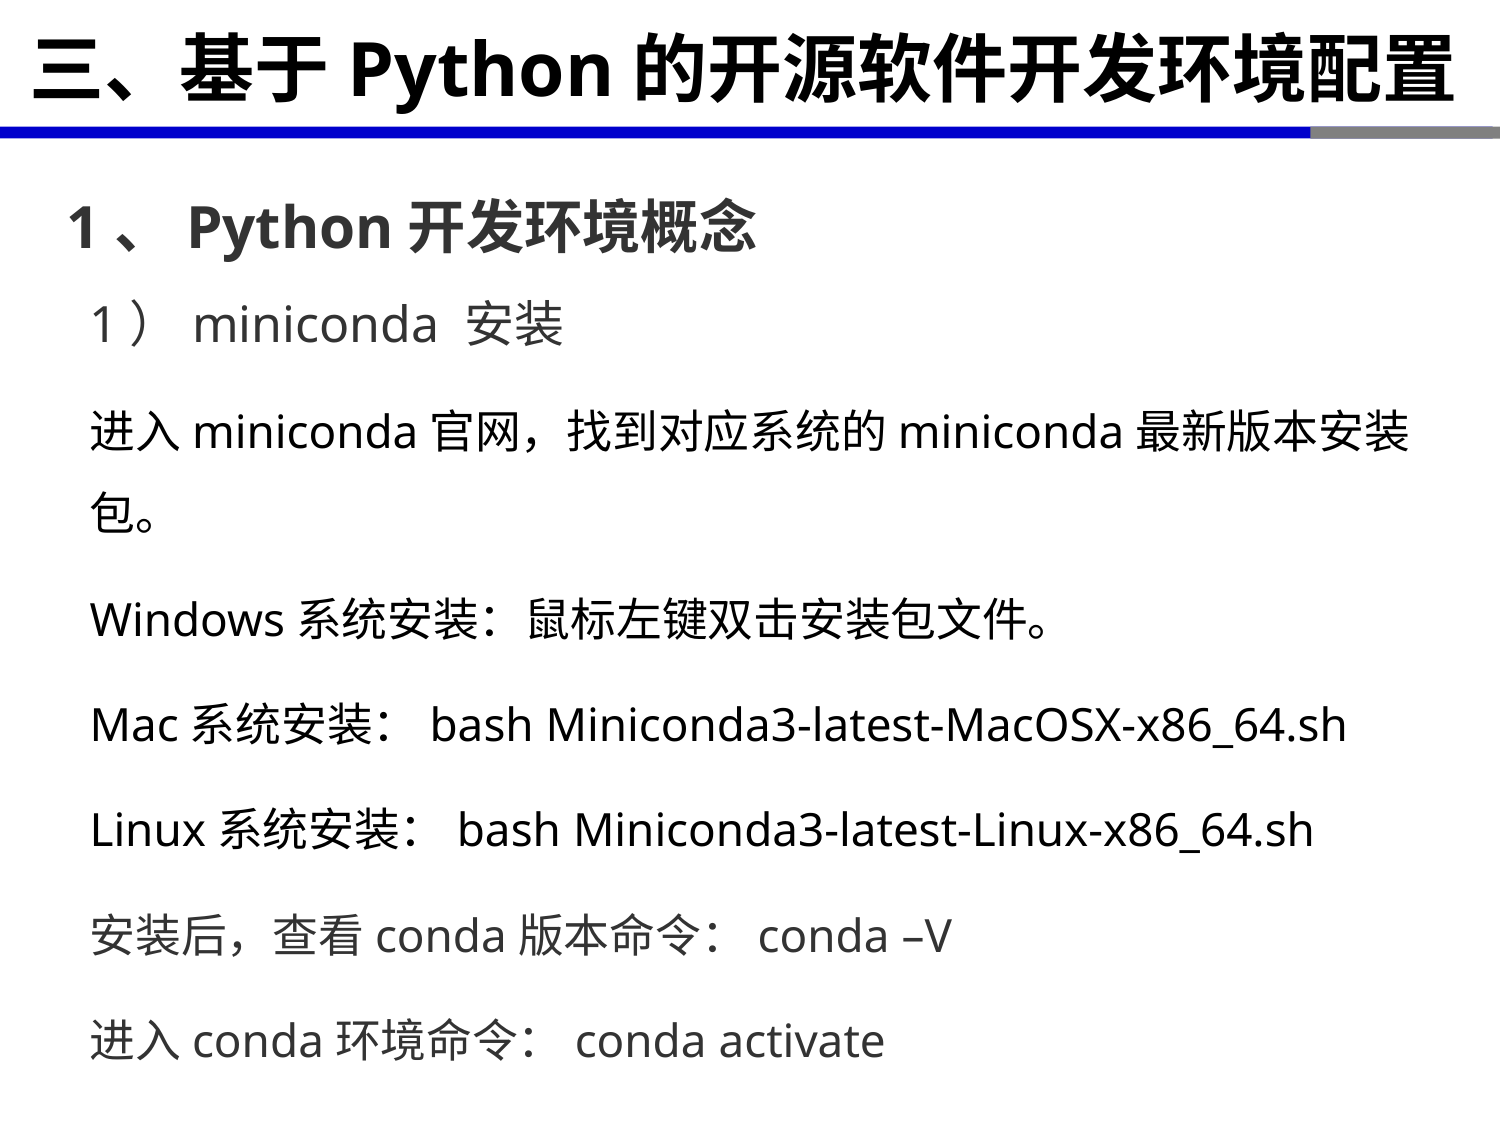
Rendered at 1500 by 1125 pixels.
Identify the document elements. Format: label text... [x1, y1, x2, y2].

title 三、基于Python的开源软件开发环境配置 [0, 1, 1479, 132]
text_box 1）miniconda 安装 进入miniconda官网，找到对应系统的miniconda最新版本安装包。 Windows系统安装：鼠标左键双击安装包文件。 Mac系统安装：bash Miniconda3-latest-MacOSX-x86_64.sh Linux系统安装：bash Miniconda3-latest-Linux-x86_64.sh 安装后，查看conda版本命令：conda –V 进入conda环境命令：conda activate [74, 254, 1432, 1074]
text_box 1、Python开发环境概念 [52, 147, 1448, 268]
